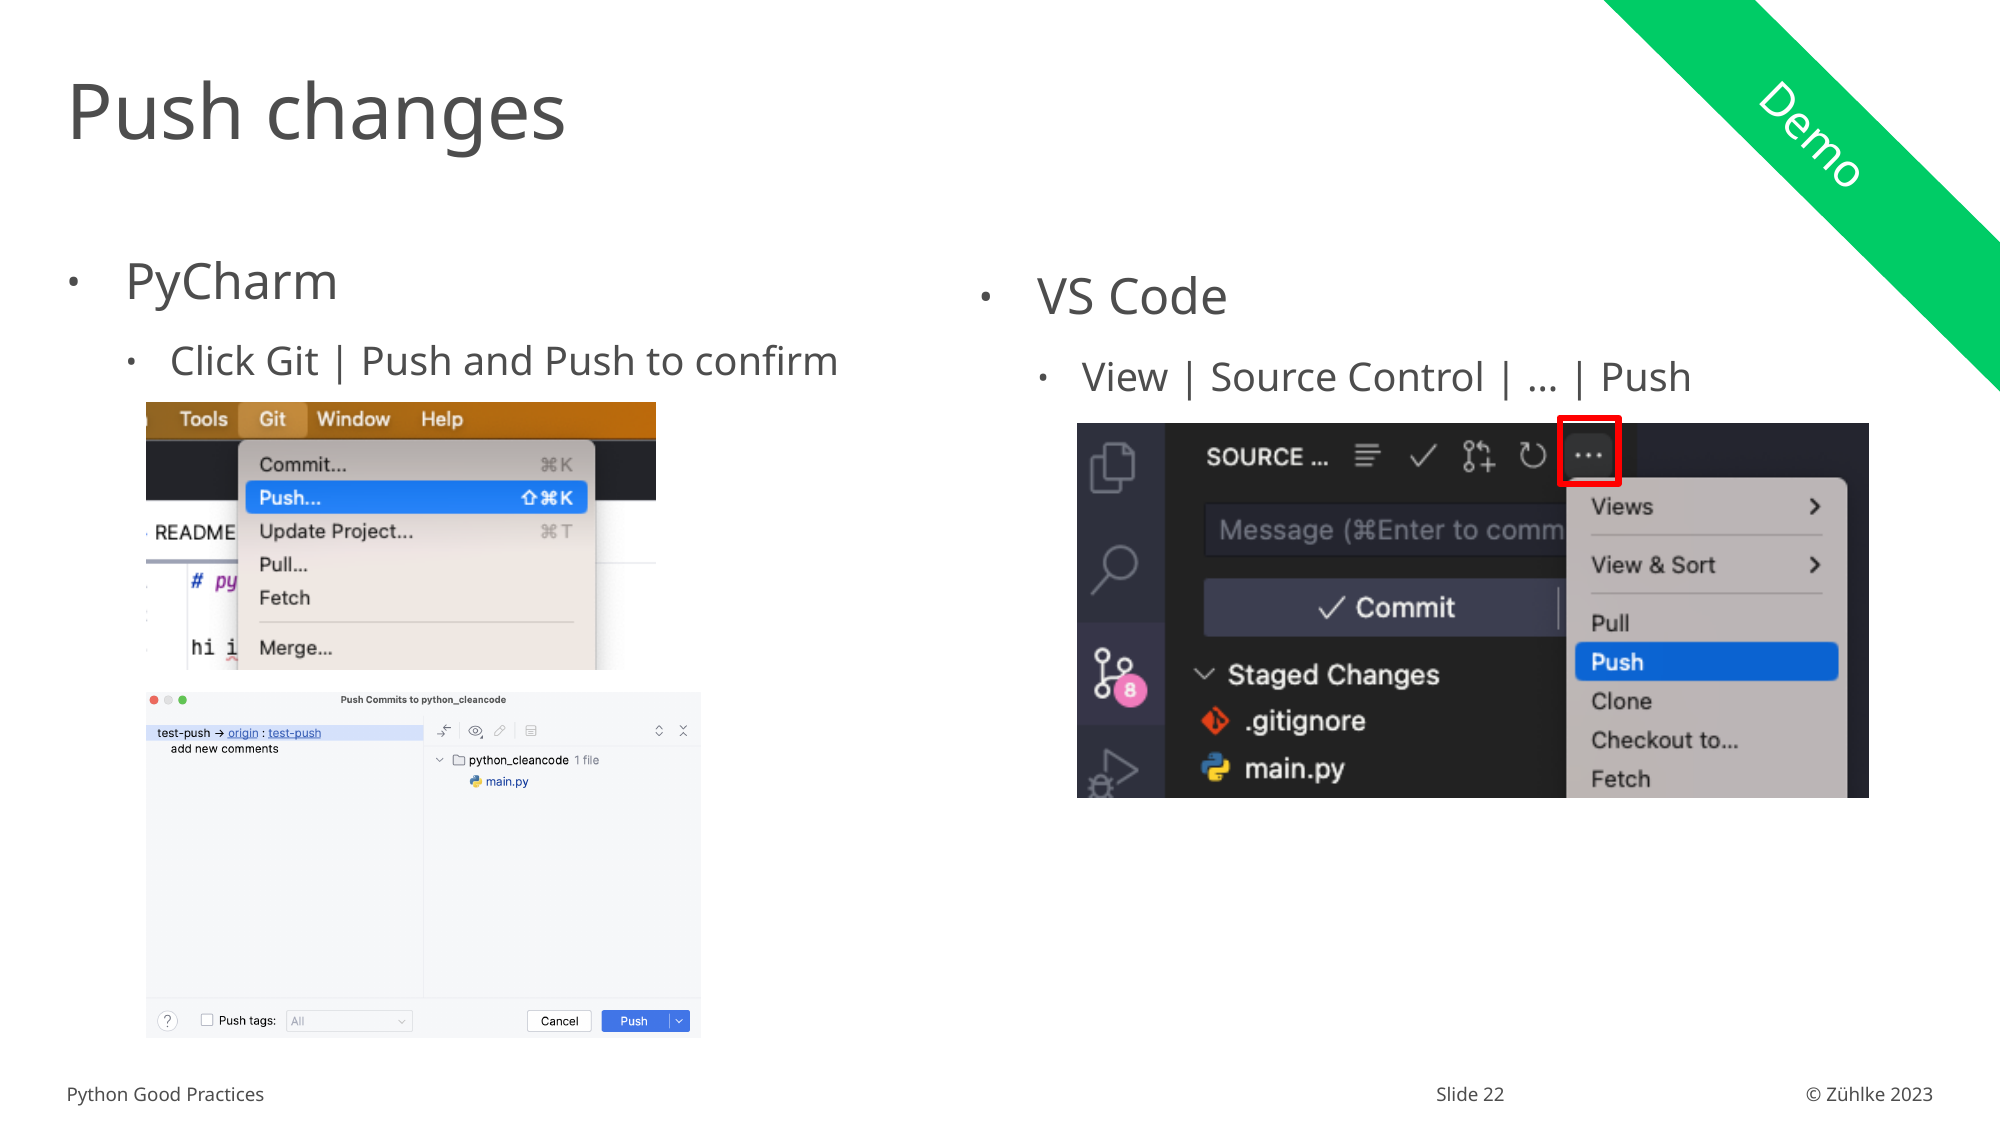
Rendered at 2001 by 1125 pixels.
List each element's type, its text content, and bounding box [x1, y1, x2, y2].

picture [145, 402, 656, 671]
text_box [1558, 416, 1621, 421]
text_box Demo [1603, 0, 2000, 392]
text_box VS Code View | Source Control | … | Push [978, 267, 1869, 1059]
title Push changes [66, 66, 1781, 177]
list PyCharm Click Git | Push and Push to confirm [66, 252, 951, 1073]
picture [1077, 422, 1870, 799]
picture [145, 691, 701, 1038]
title Push changes [1823, 66, 1934, 176]
